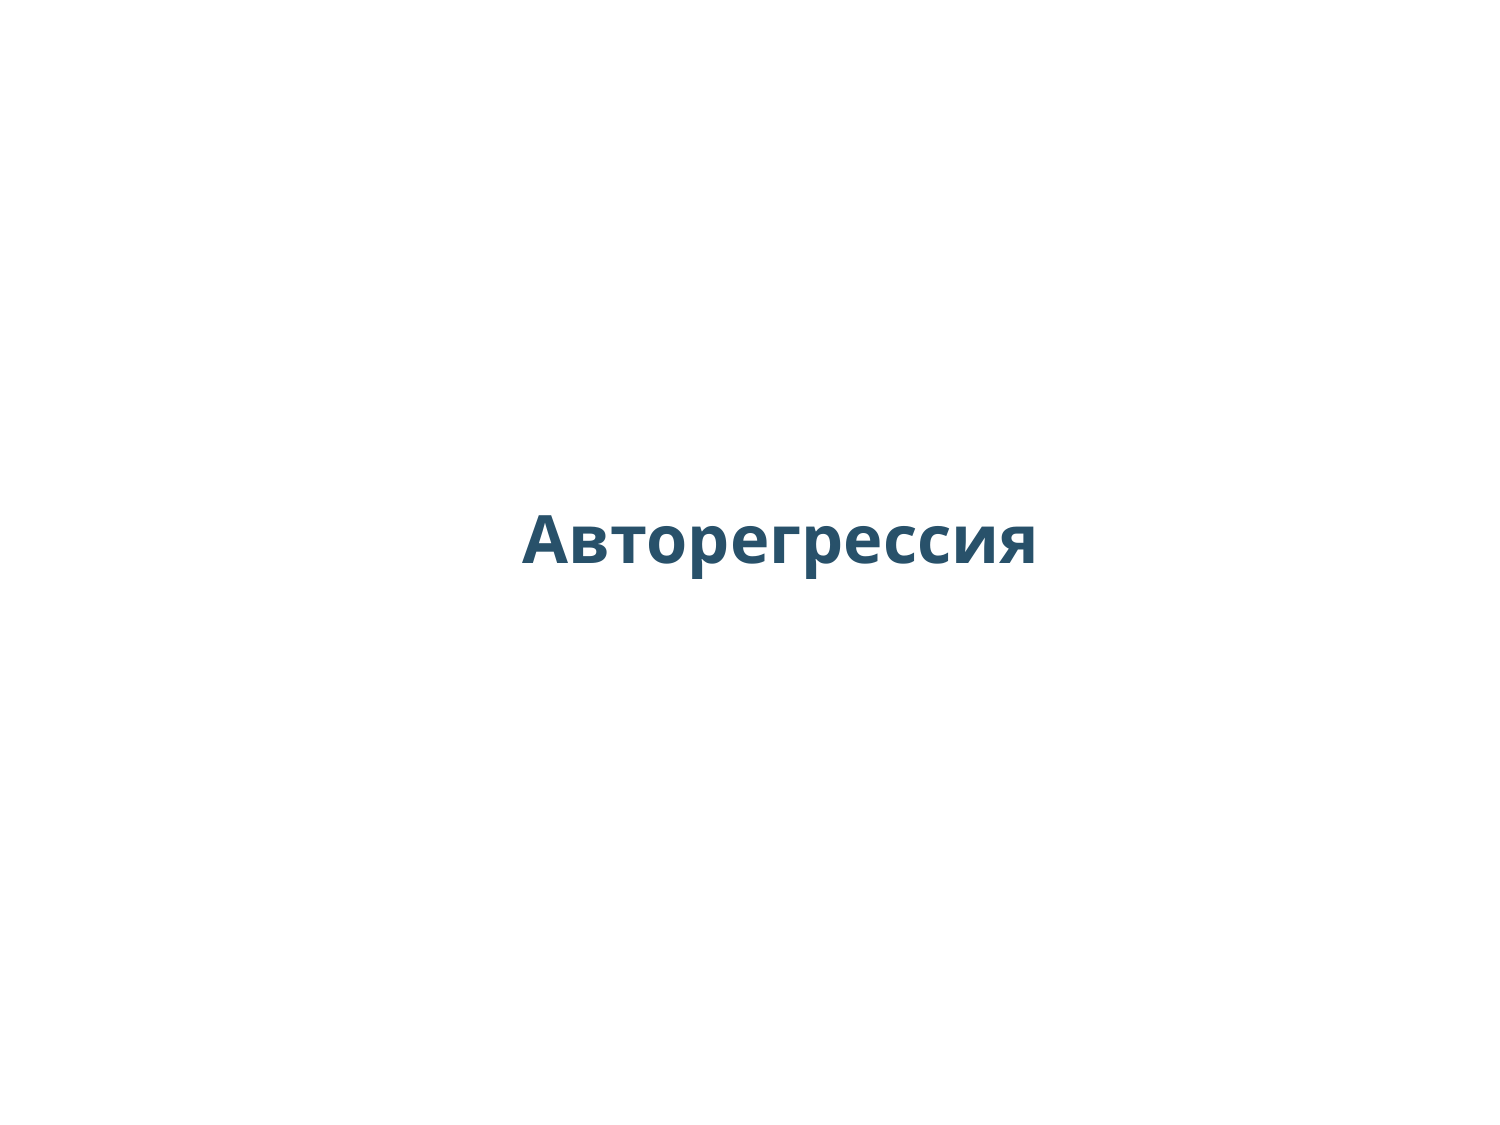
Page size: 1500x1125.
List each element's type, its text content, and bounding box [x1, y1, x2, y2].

text_box Авторегрессия [64, 19, 1483, 1047]
